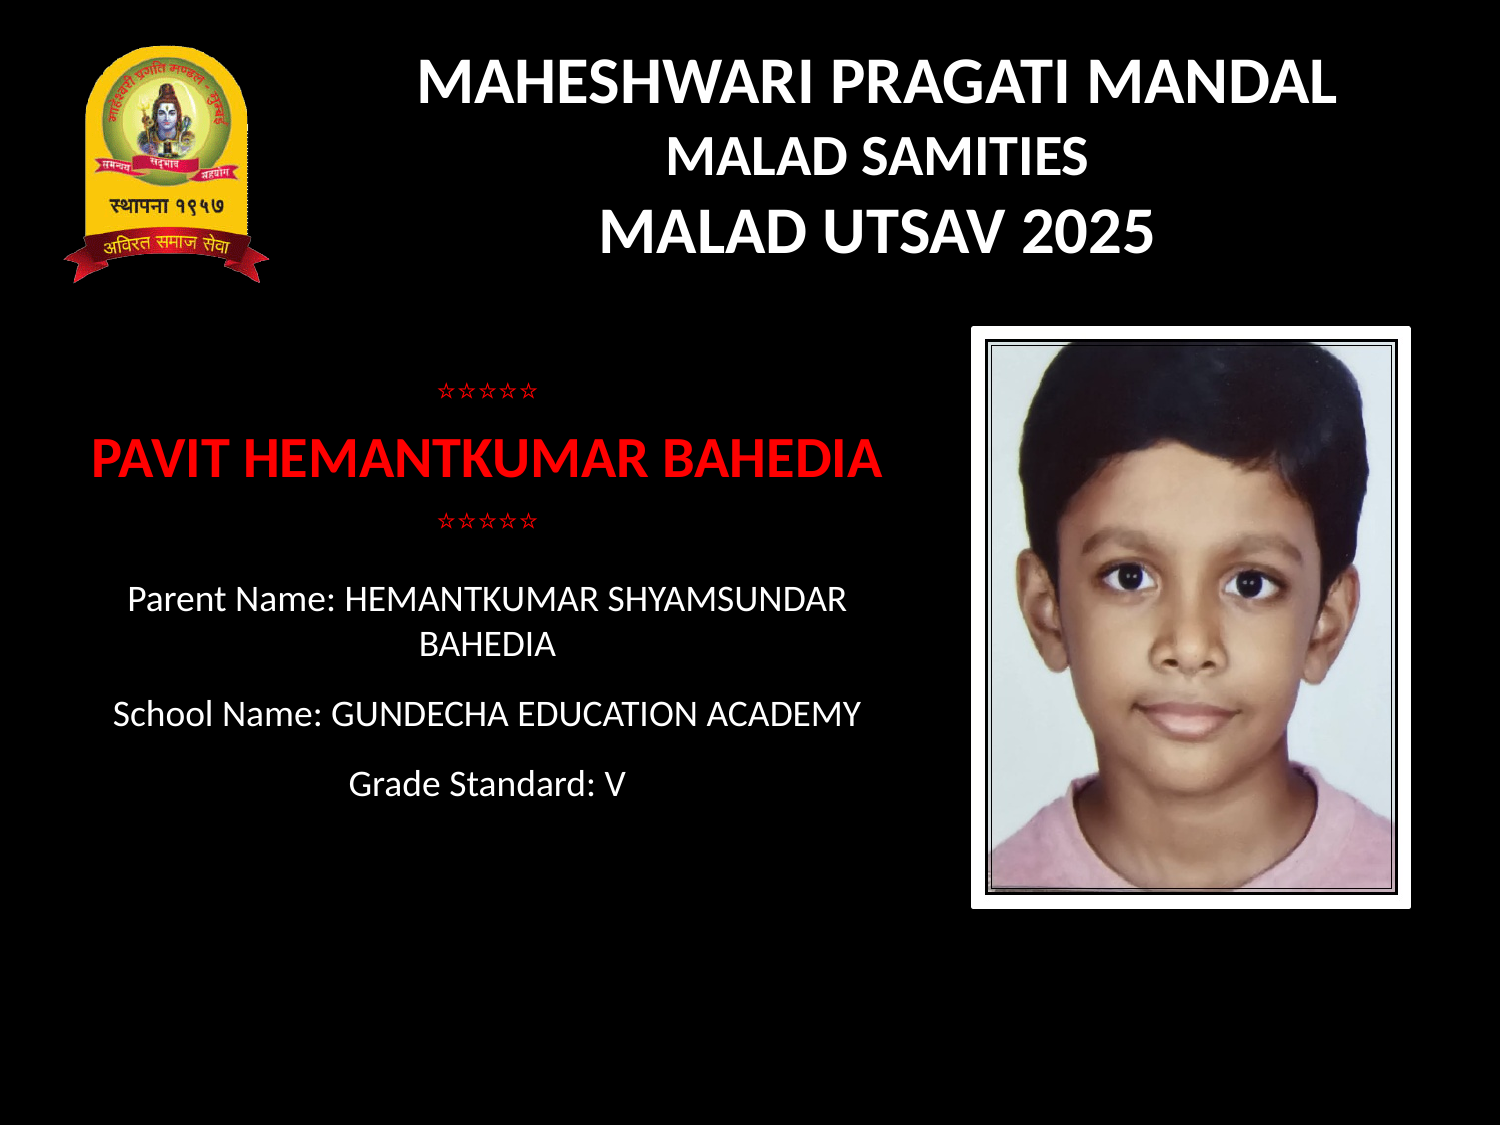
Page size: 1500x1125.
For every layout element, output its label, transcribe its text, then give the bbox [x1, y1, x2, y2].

picture [29, 29, 297, 301]
text_box MAHESHWARI PRAGATI MANDAL MALAD SAMITIES MALAD UTSAV 2025 [401, 29, 1354, 275]
picture [974, 329, 1408, 907]
text_box ⭐⭐⭐⭐⭐ PAVIT HEMANTKUMAR BAHEDIA ⭐⭐⭐⭐⭐ Parent Name: HEMANTKUMAR SHYAMSUNDAR BAHEDIA School Name: GUNDECHA EDUCATION ACADEMY Grade Standard: V [74, 364, 900, 812]
